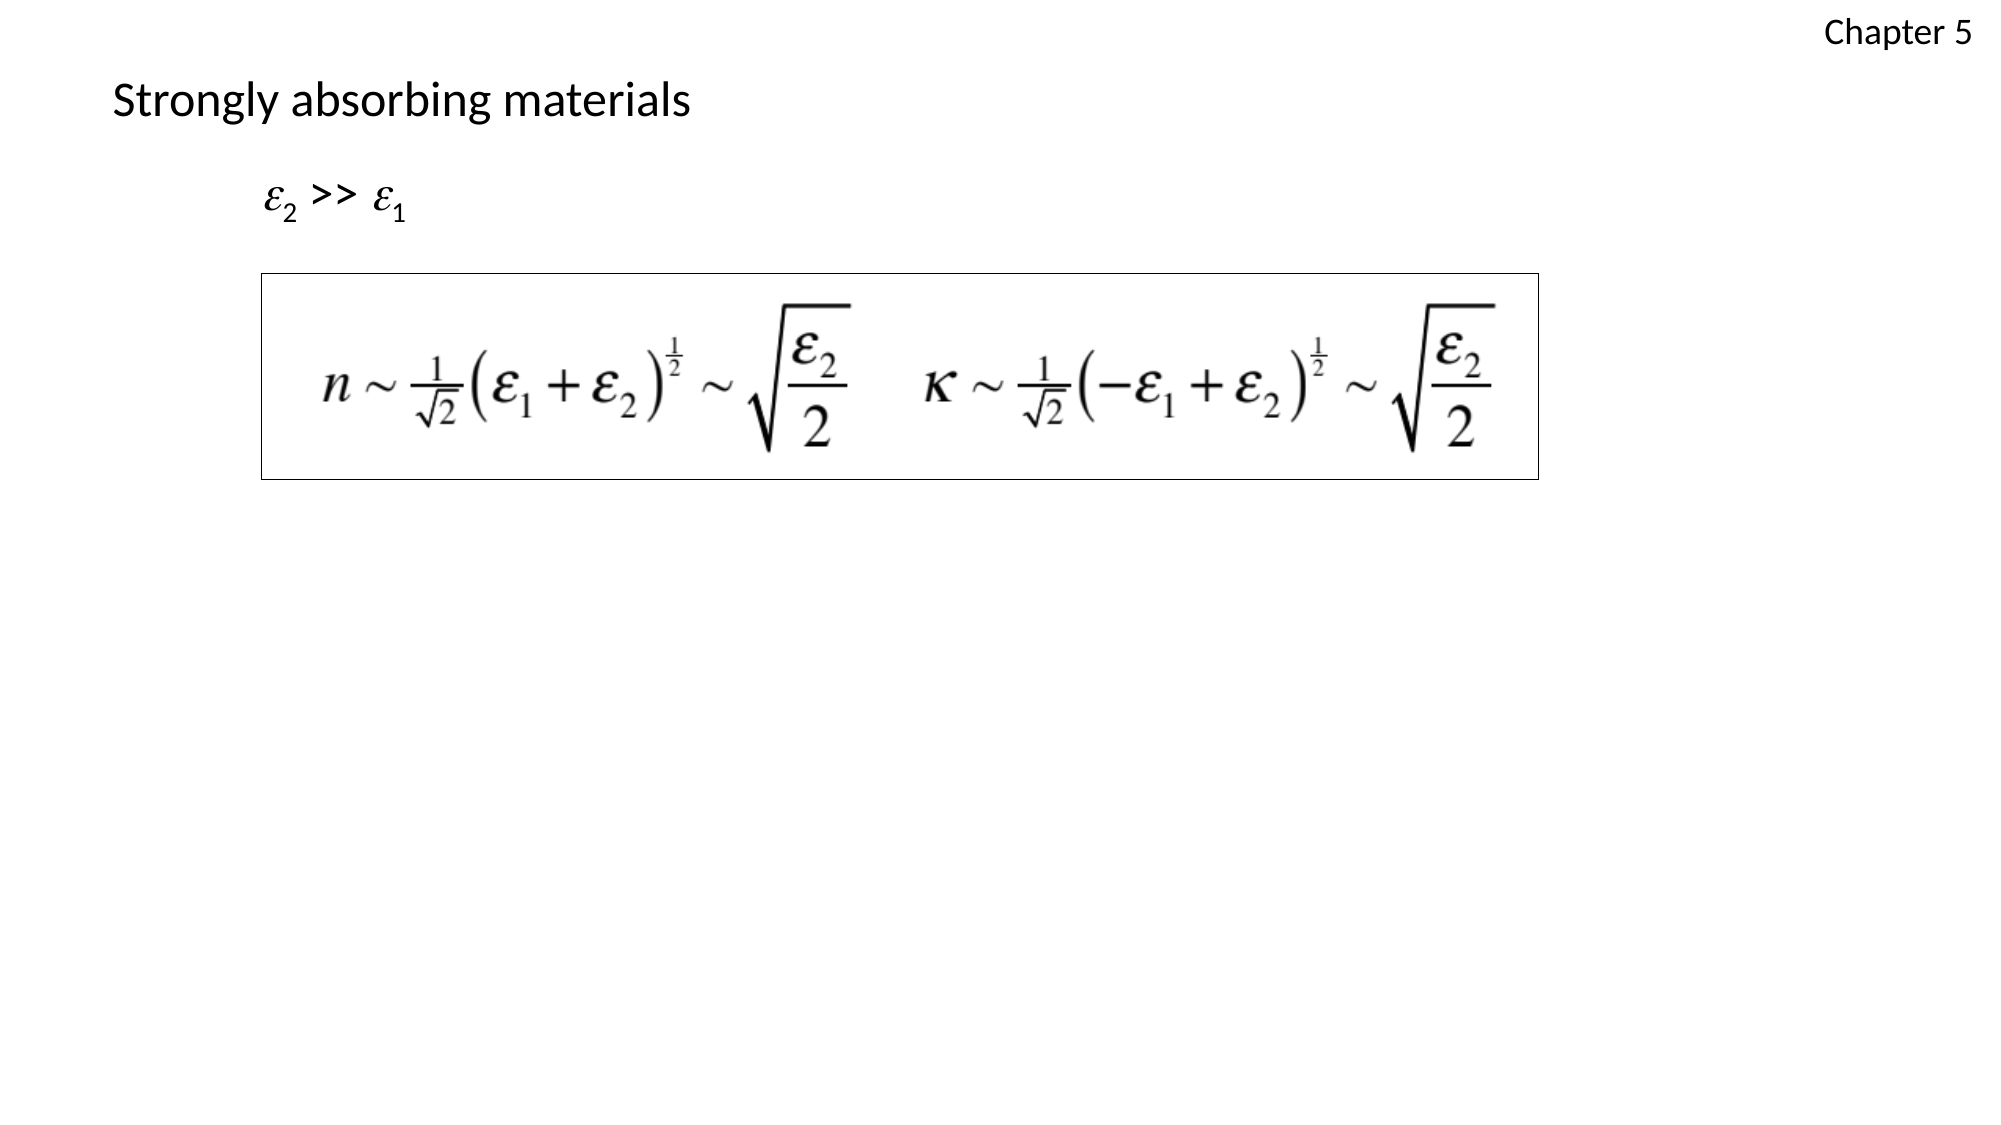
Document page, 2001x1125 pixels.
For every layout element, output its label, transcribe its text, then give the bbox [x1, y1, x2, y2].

text_box e2 >> e1 [245, 152, 422, 236]
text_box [261, 273, 1539, 480]
text_box Chapter 5 [1809, 0, 1988, 60]
text_box Strongly absorbing materials [98, 59, 1098, 134]
